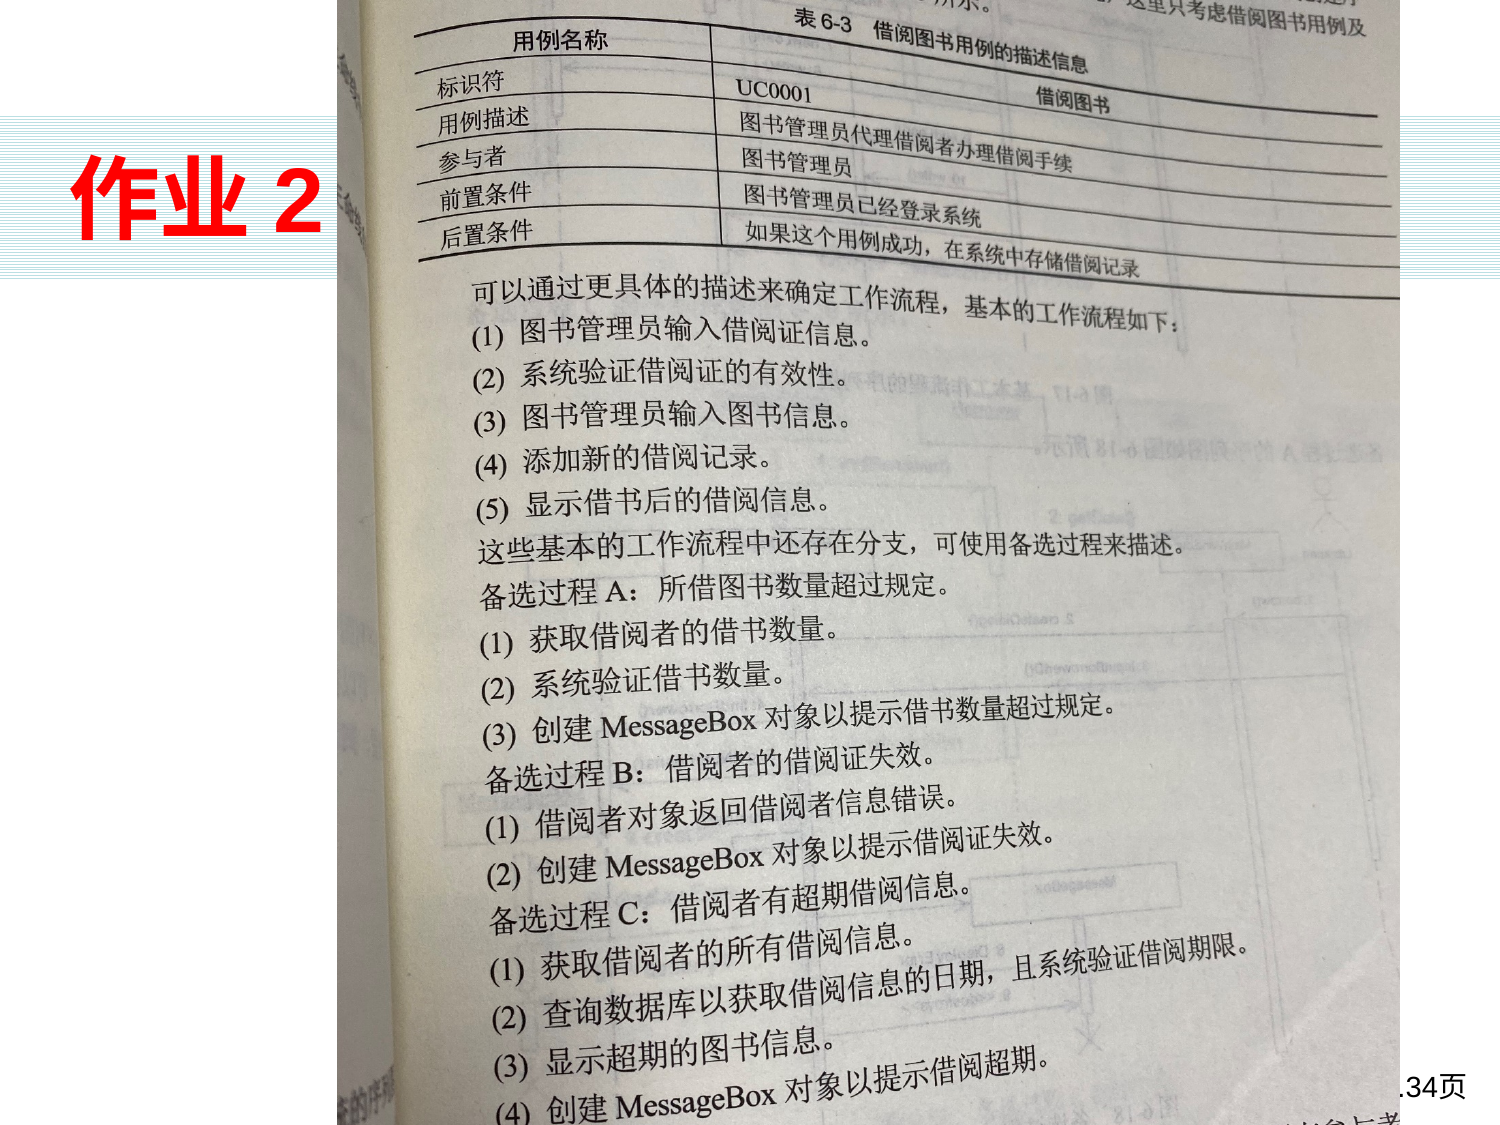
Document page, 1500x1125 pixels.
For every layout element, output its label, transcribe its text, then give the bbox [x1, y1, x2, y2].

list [337, 0, 1401, 1125]
slide_number 6.34页 [1404, 1060, 1483, 1118]
title 作业2 [52, 124, 332, 268]
